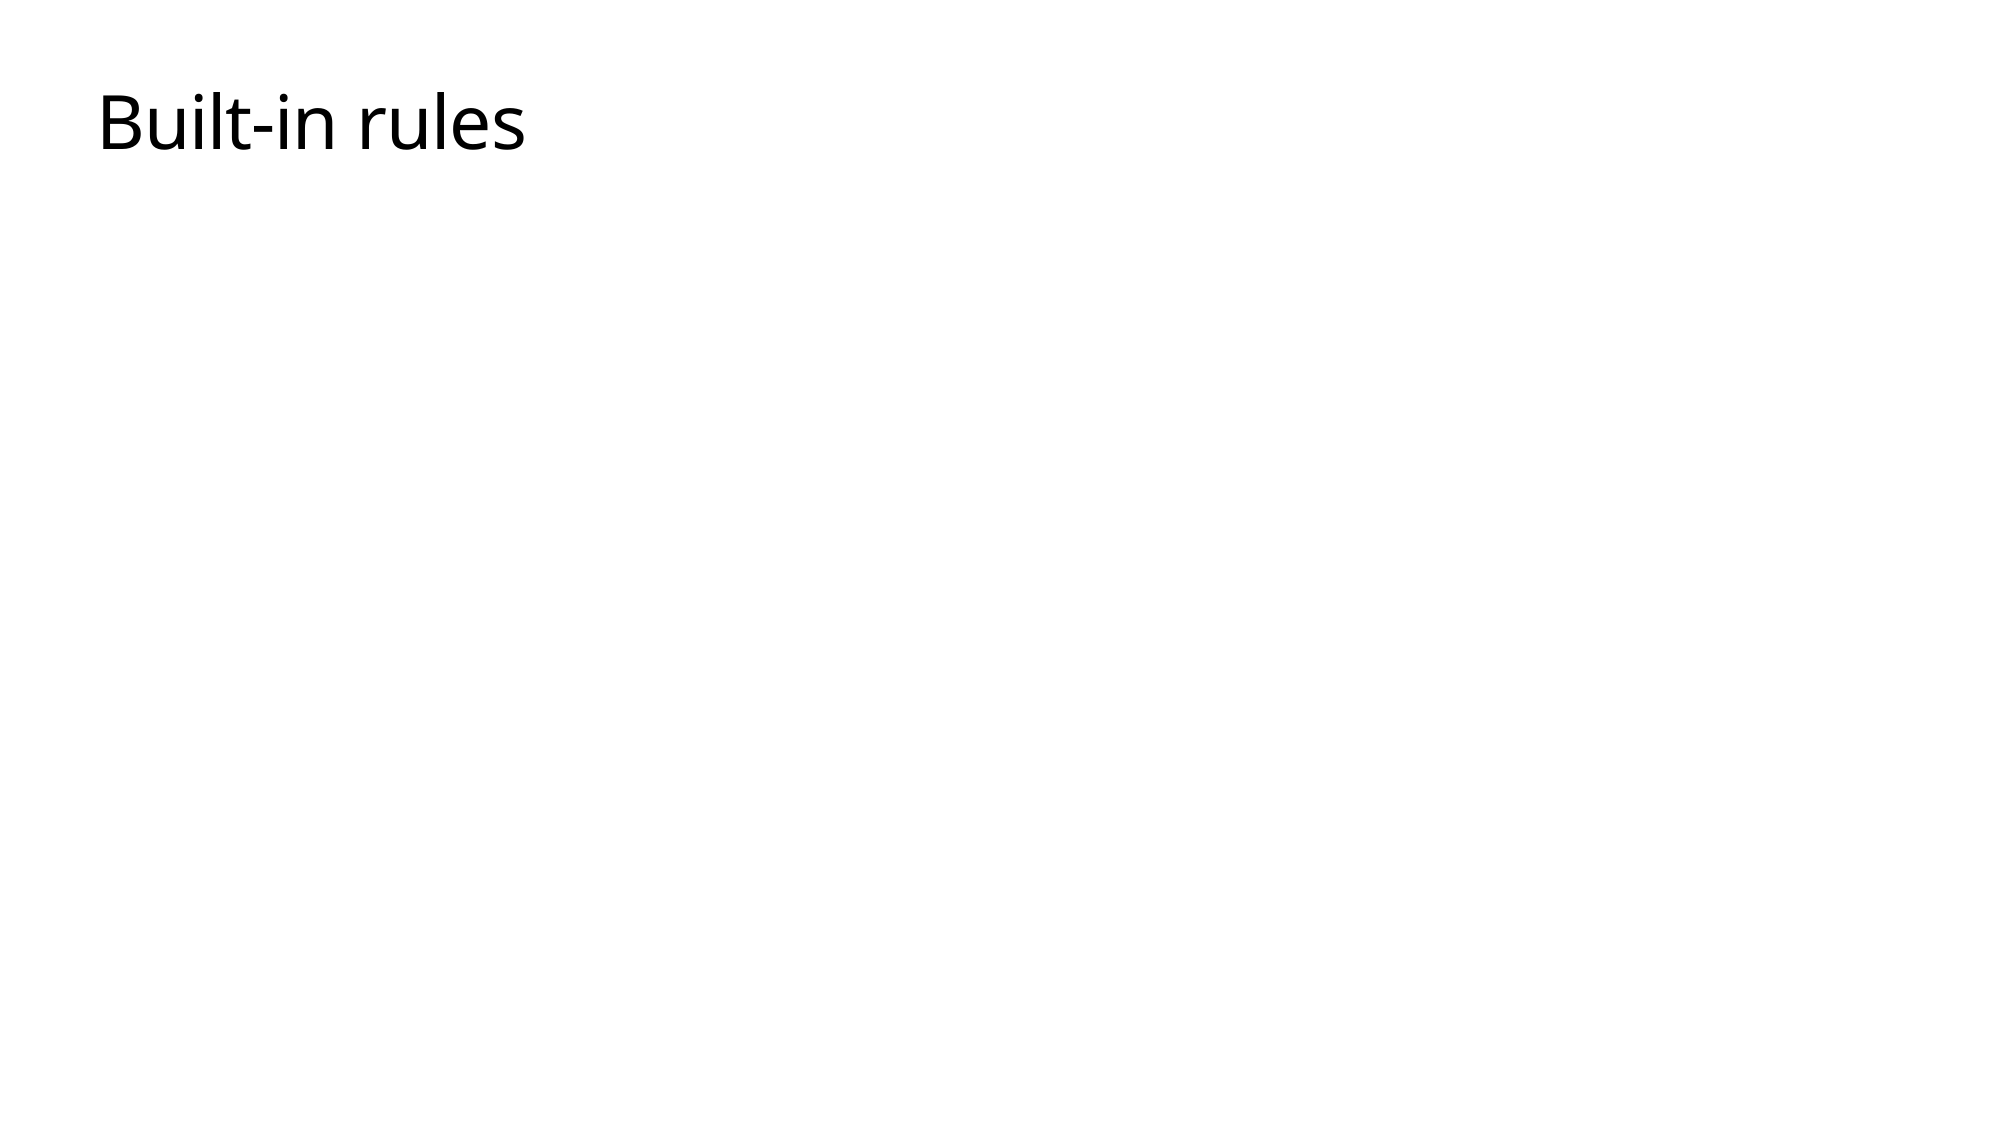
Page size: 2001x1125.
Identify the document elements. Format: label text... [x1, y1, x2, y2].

title Built-in rules [96, 75, 1904, 166]
